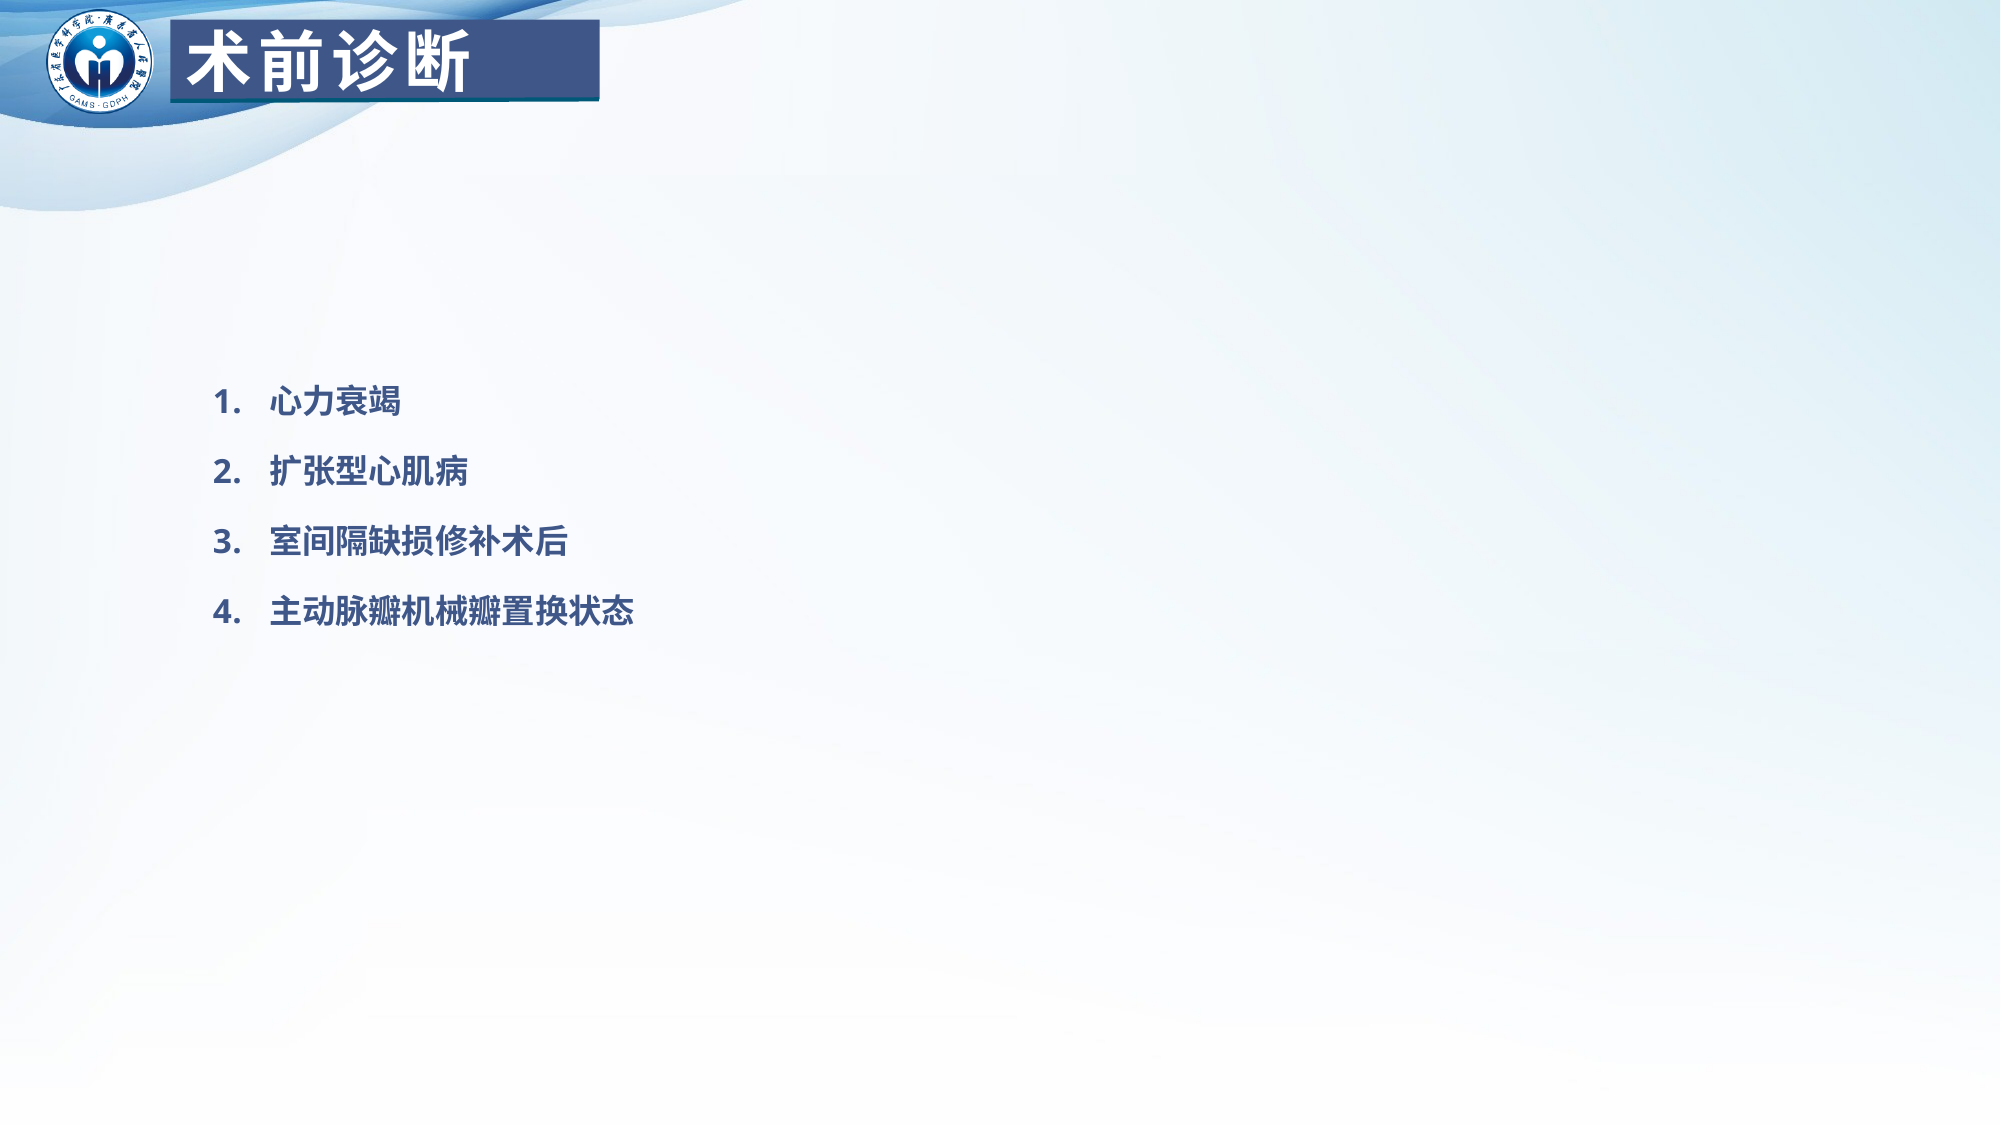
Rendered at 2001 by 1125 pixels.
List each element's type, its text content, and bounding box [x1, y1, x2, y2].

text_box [170, 19, 600, 101]
list 心力衰竭 扩张型心肌病 室间隔缺损修补术后 主动脉瓣机械瓣置换状态 [138, 351, 1908, 774]
picture [0, 0, 2001, 1125]
